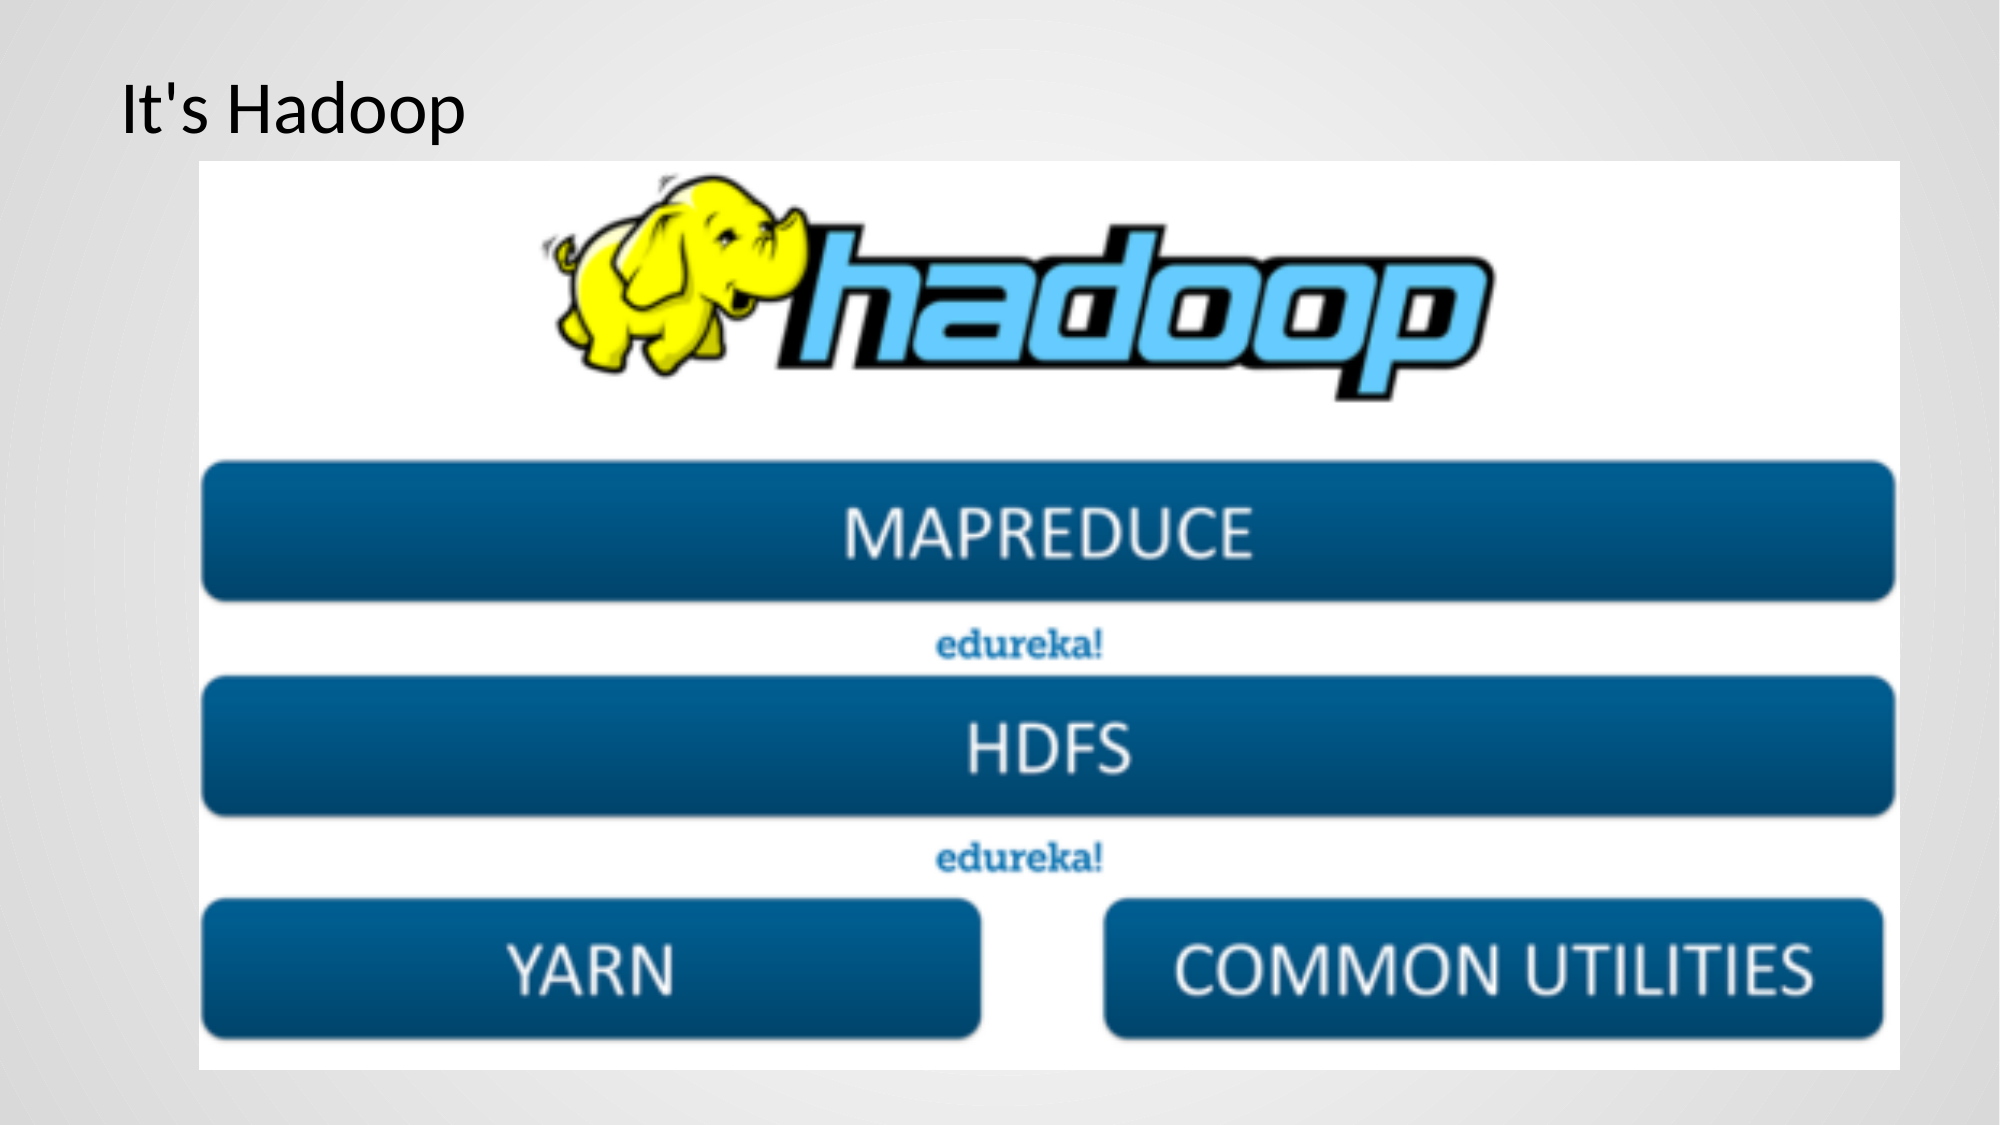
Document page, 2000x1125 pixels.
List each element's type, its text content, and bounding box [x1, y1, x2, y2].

picture [199, 161, 1900, 1070]
title It's Hadoop [99, 45, 1900, 162]
